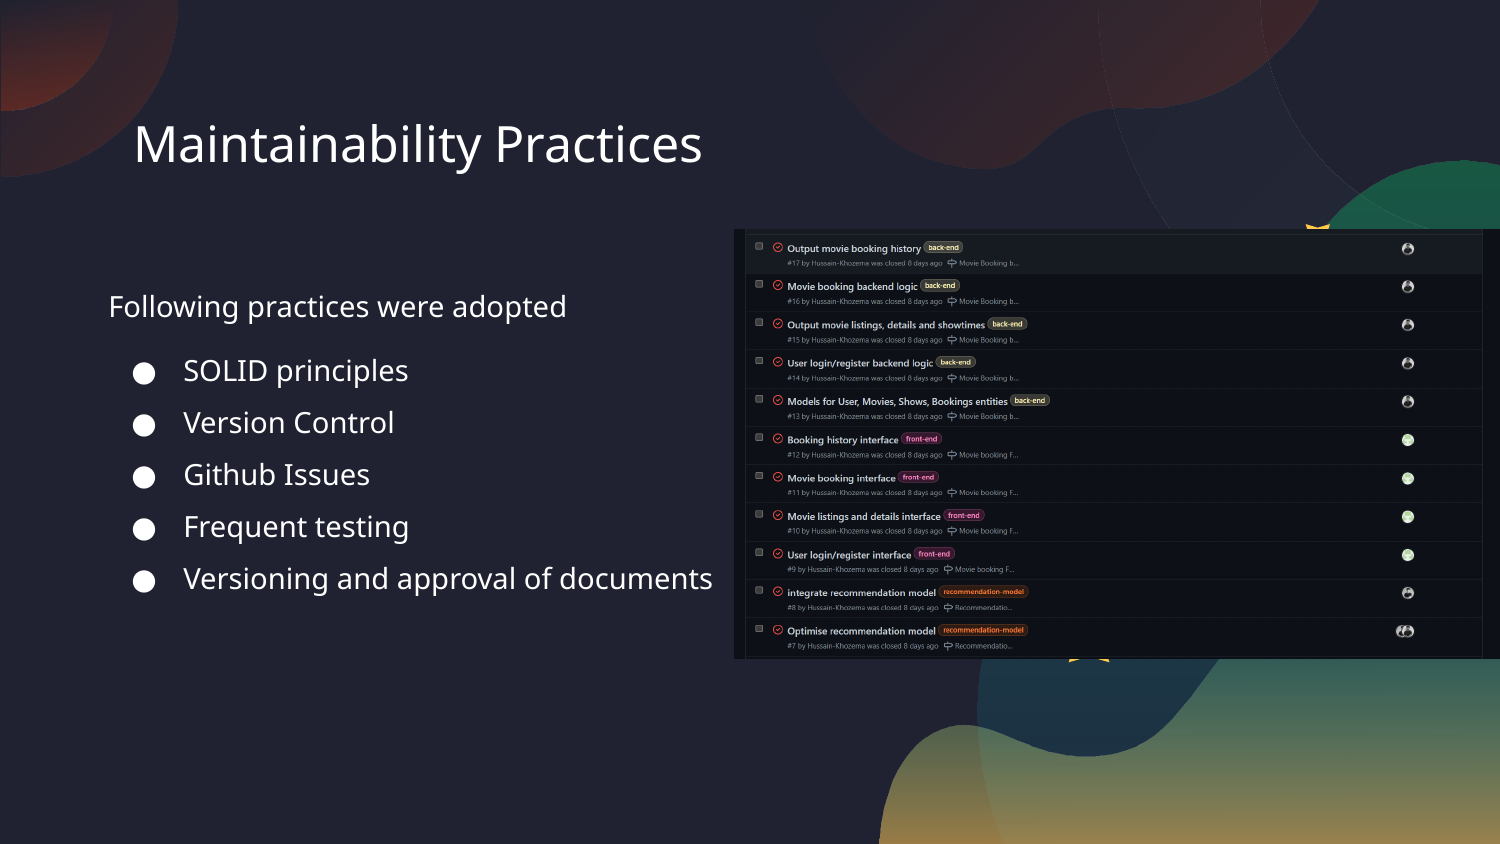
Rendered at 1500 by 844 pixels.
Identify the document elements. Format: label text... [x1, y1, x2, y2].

title Maintainability Practices [118, 97, 1382, 208]
list Following practices were adopted SOLID principles Version Control Github Issues Frequent testing Versioning and approval of documents [93, 273, 728, 629]
picture [733, 229, 1500, 659]
